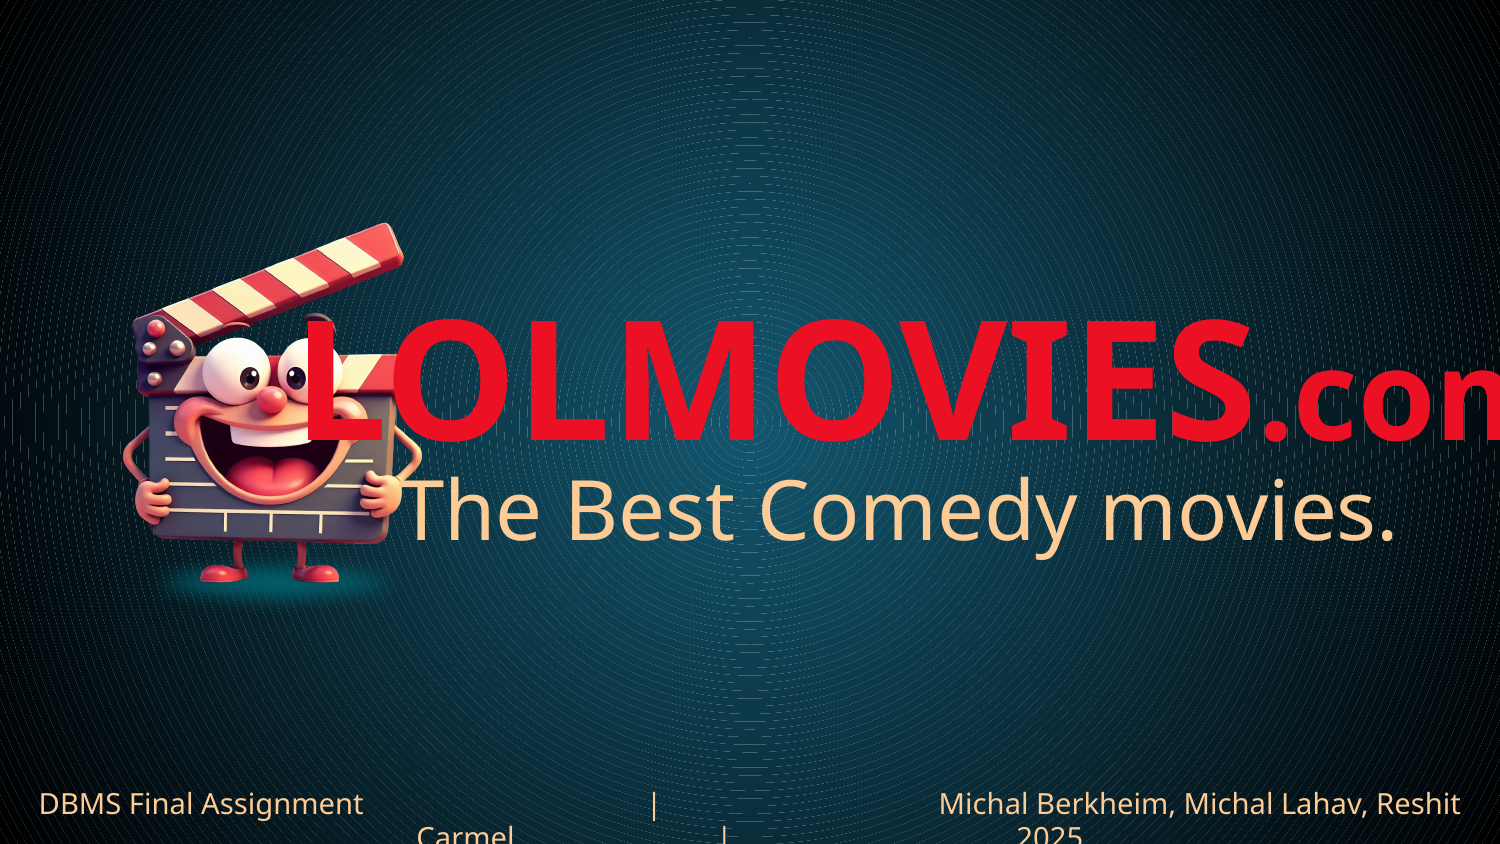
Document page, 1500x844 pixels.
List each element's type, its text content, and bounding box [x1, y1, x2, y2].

text_box DBMS Final Assignment | Michal Berkheim, Michal Lahav, Reshit Carmel | 2025 [0, 777, 1500, 844]
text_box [87, 197, 1405, 619]
